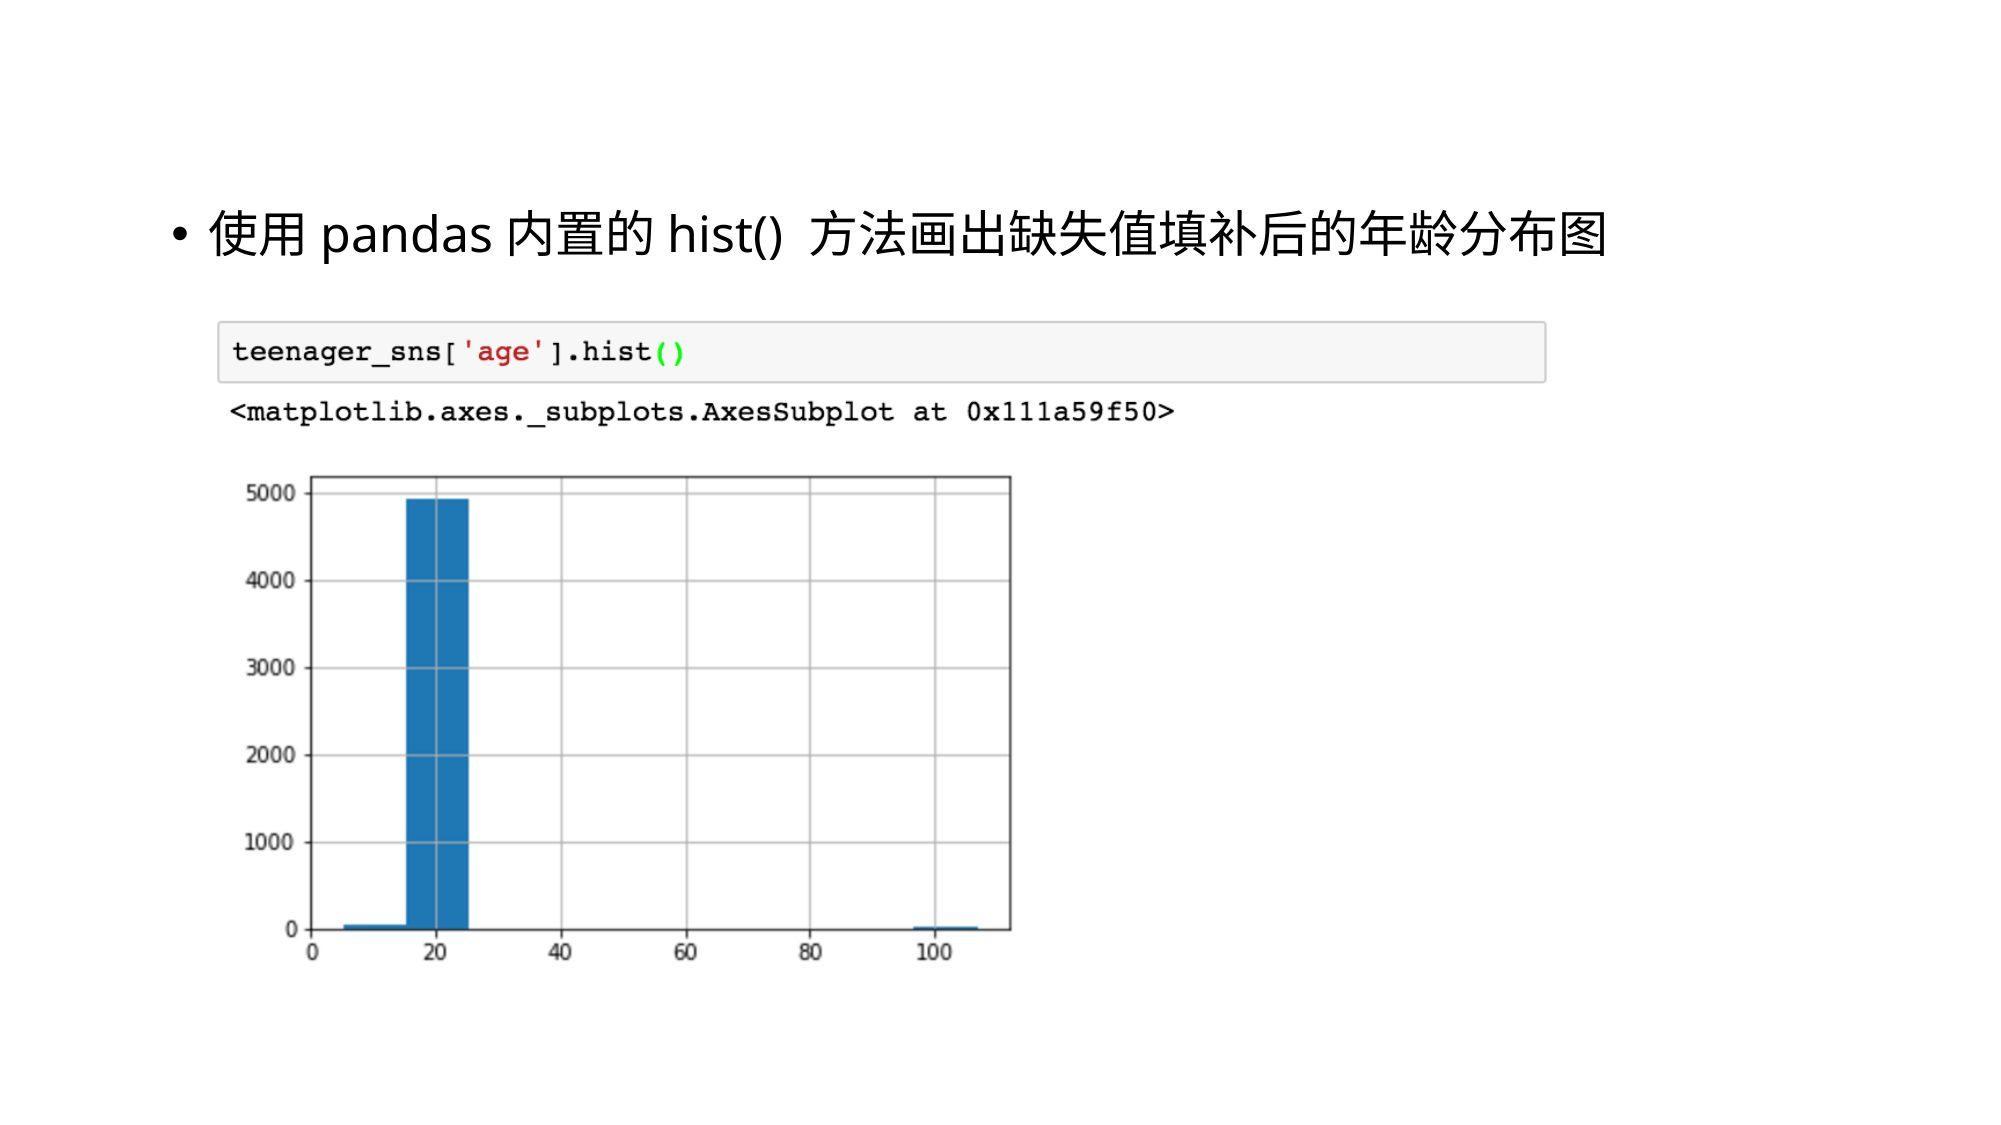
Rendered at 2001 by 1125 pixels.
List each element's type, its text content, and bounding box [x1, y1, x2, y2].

list 使用pandas内置的hist() 方法画出缺失值填补后的年龄分布图 [156, 202, 1882, 1125]
picture [208, 314, 1556, 988]
